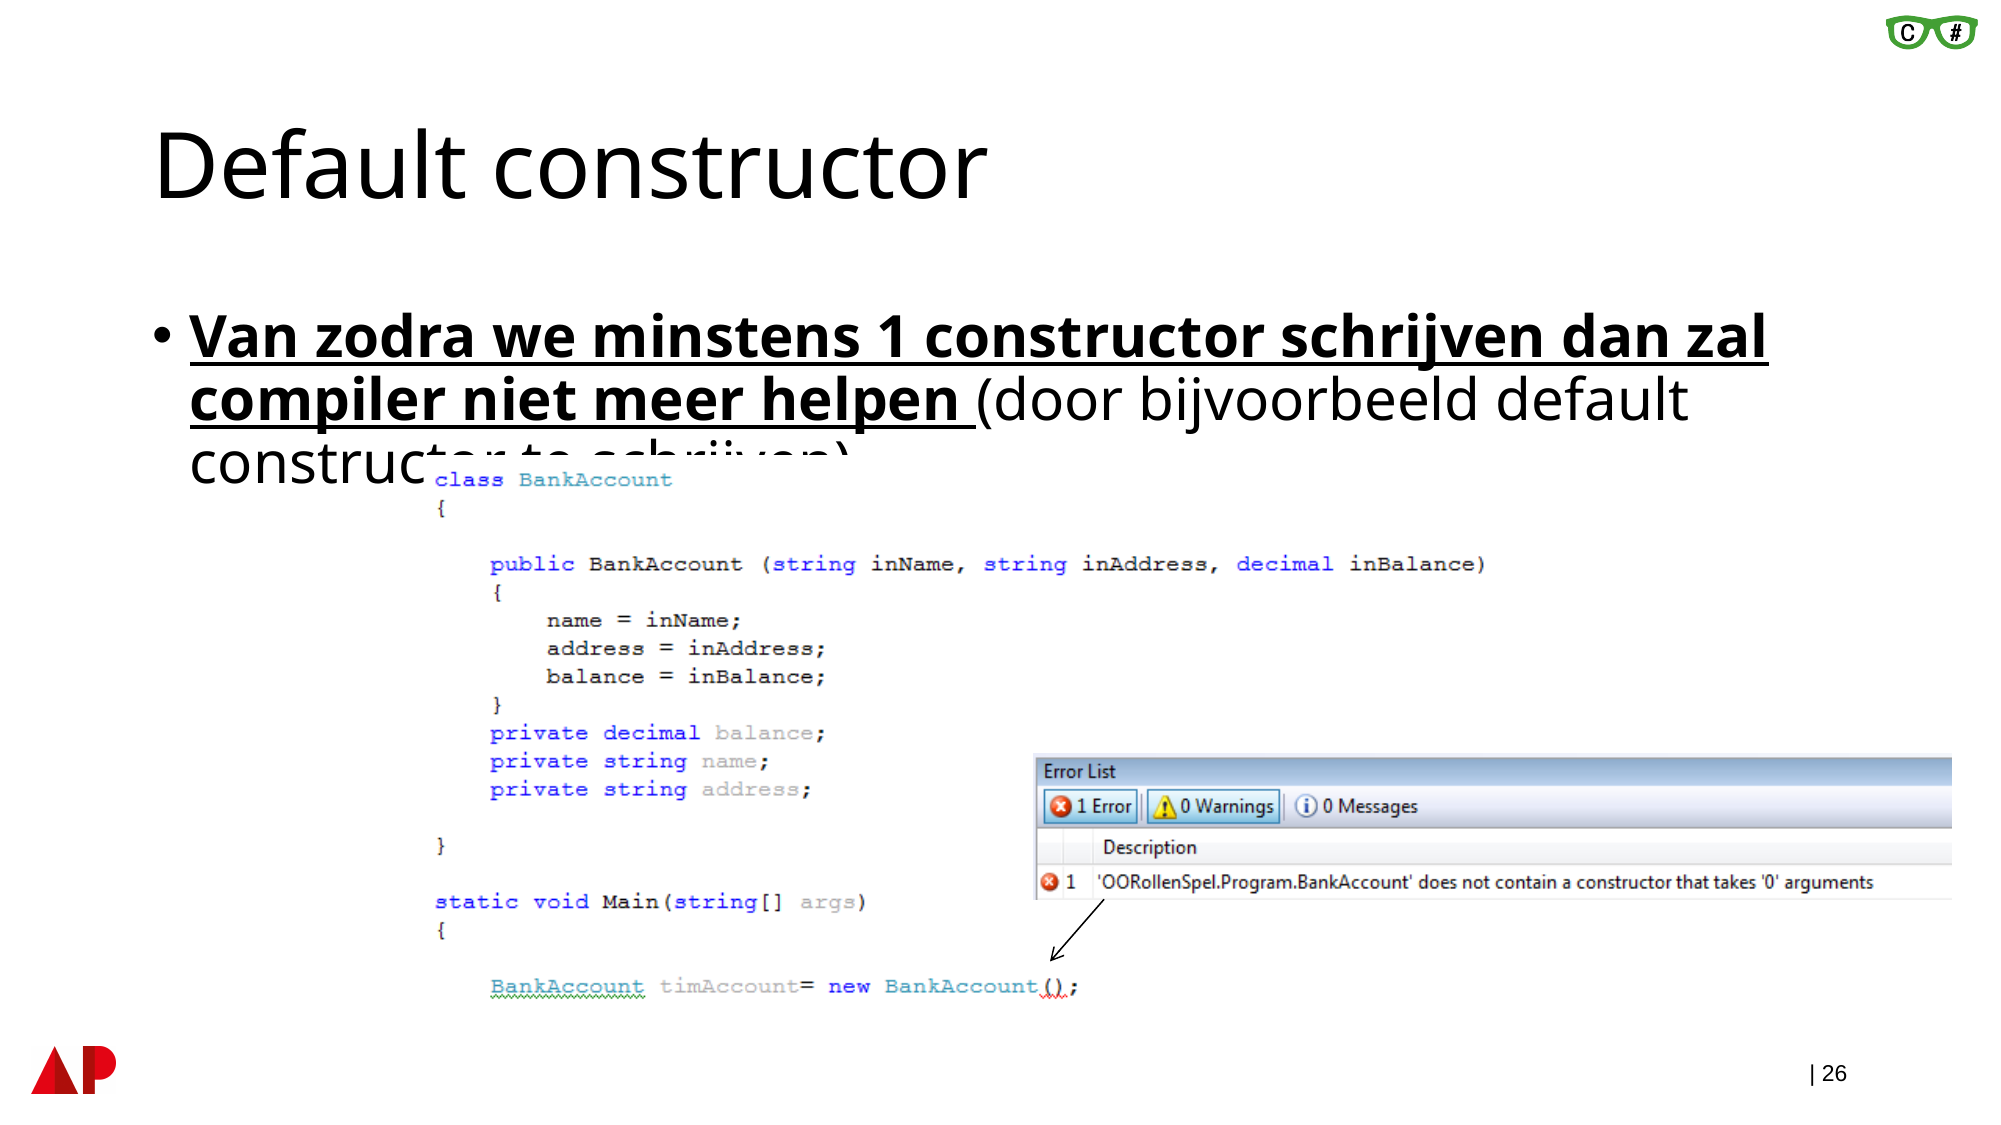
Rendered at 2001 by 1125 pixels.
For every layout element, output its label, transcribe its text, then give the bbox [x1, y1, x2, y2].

list Van zodra we minstens 1 constructor schrijven dan zal compiler niet meer helpen (door bijvoorbeeld default constructor te schrijven) [137, 299, 1863, 1014]
picture [1876, 0, 1985, 63]
picture [425, 455, 1952, 1010]
title Default constructor [137, 59, 1863, 278]
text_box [1049, 899, 1105, 962]
picture [31, 1046, 116, 1094]
slide_number | 26 [1412, 1042, 1863, 1103]
